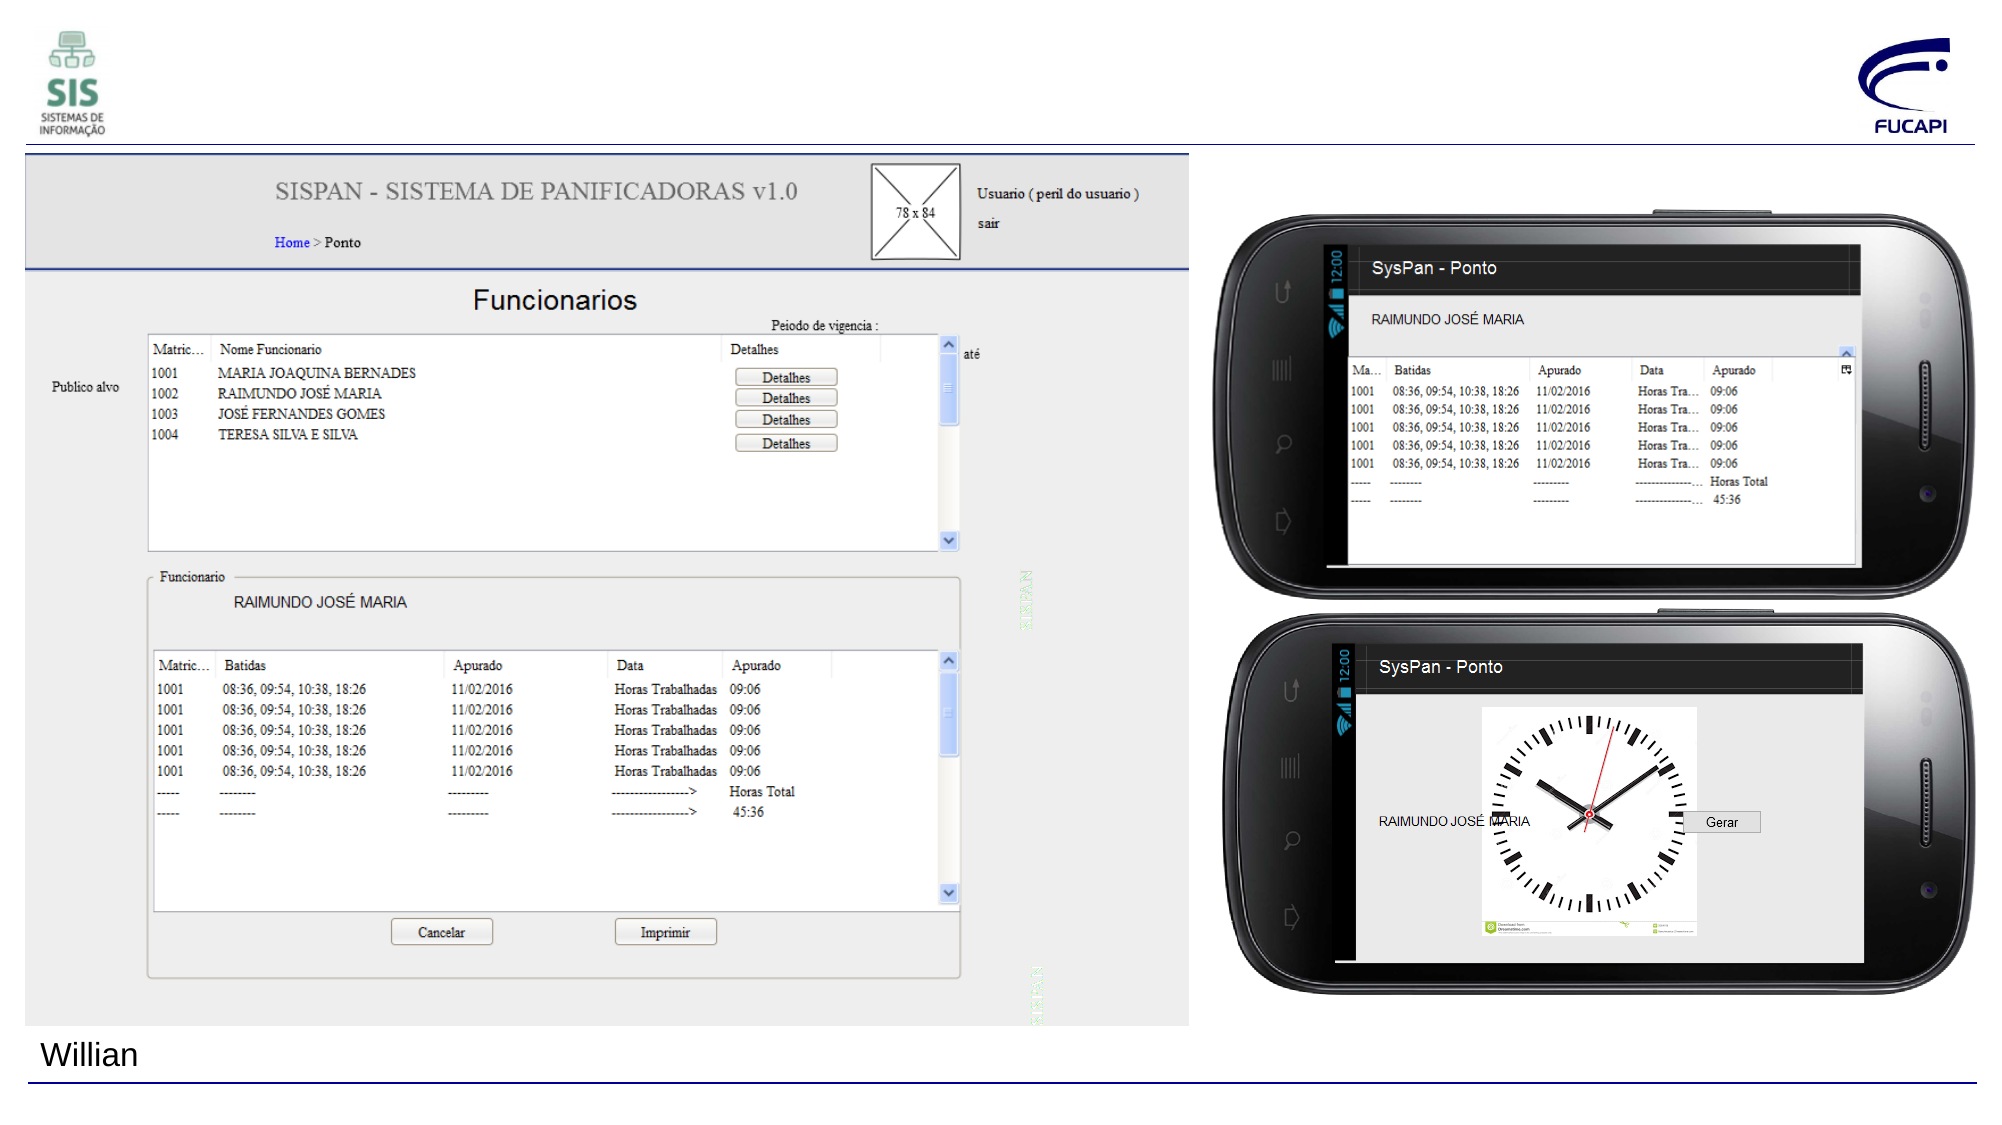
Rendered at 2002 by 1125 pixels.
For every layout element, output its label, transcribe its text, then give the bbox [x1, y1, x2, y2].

picture [25, 153, 1976, 1026]
text_box Willian [25, 1032, 442, 1081]
picture [33, 24, 111, 139]
picture [1858, 38, 1950, 133]
